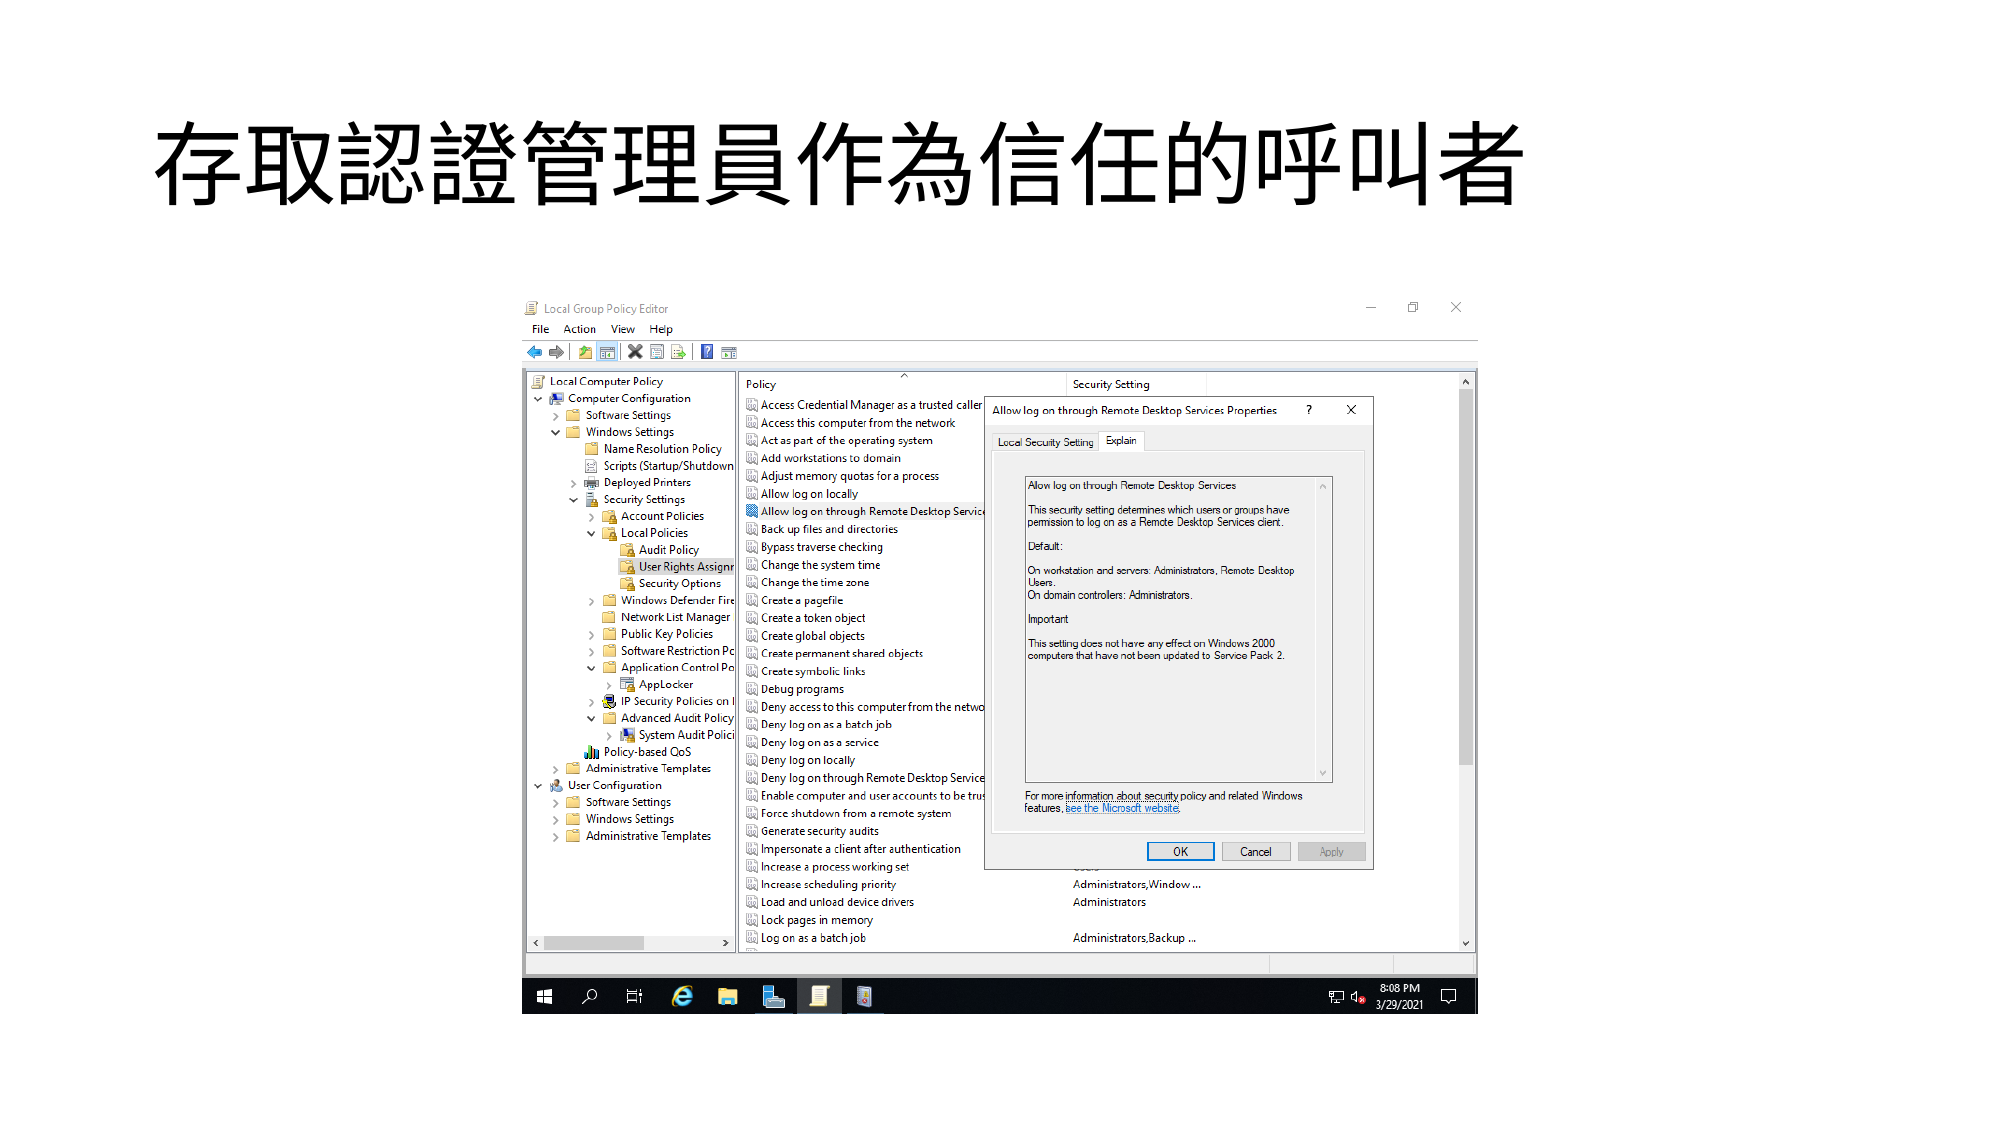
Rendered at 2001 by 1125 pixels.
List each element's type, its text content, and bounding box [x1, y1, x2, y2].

title 存取認證管理員作為信任的呼叫者 [137, 59, 1863, 278]
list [522, 299, 1478, 1014]
